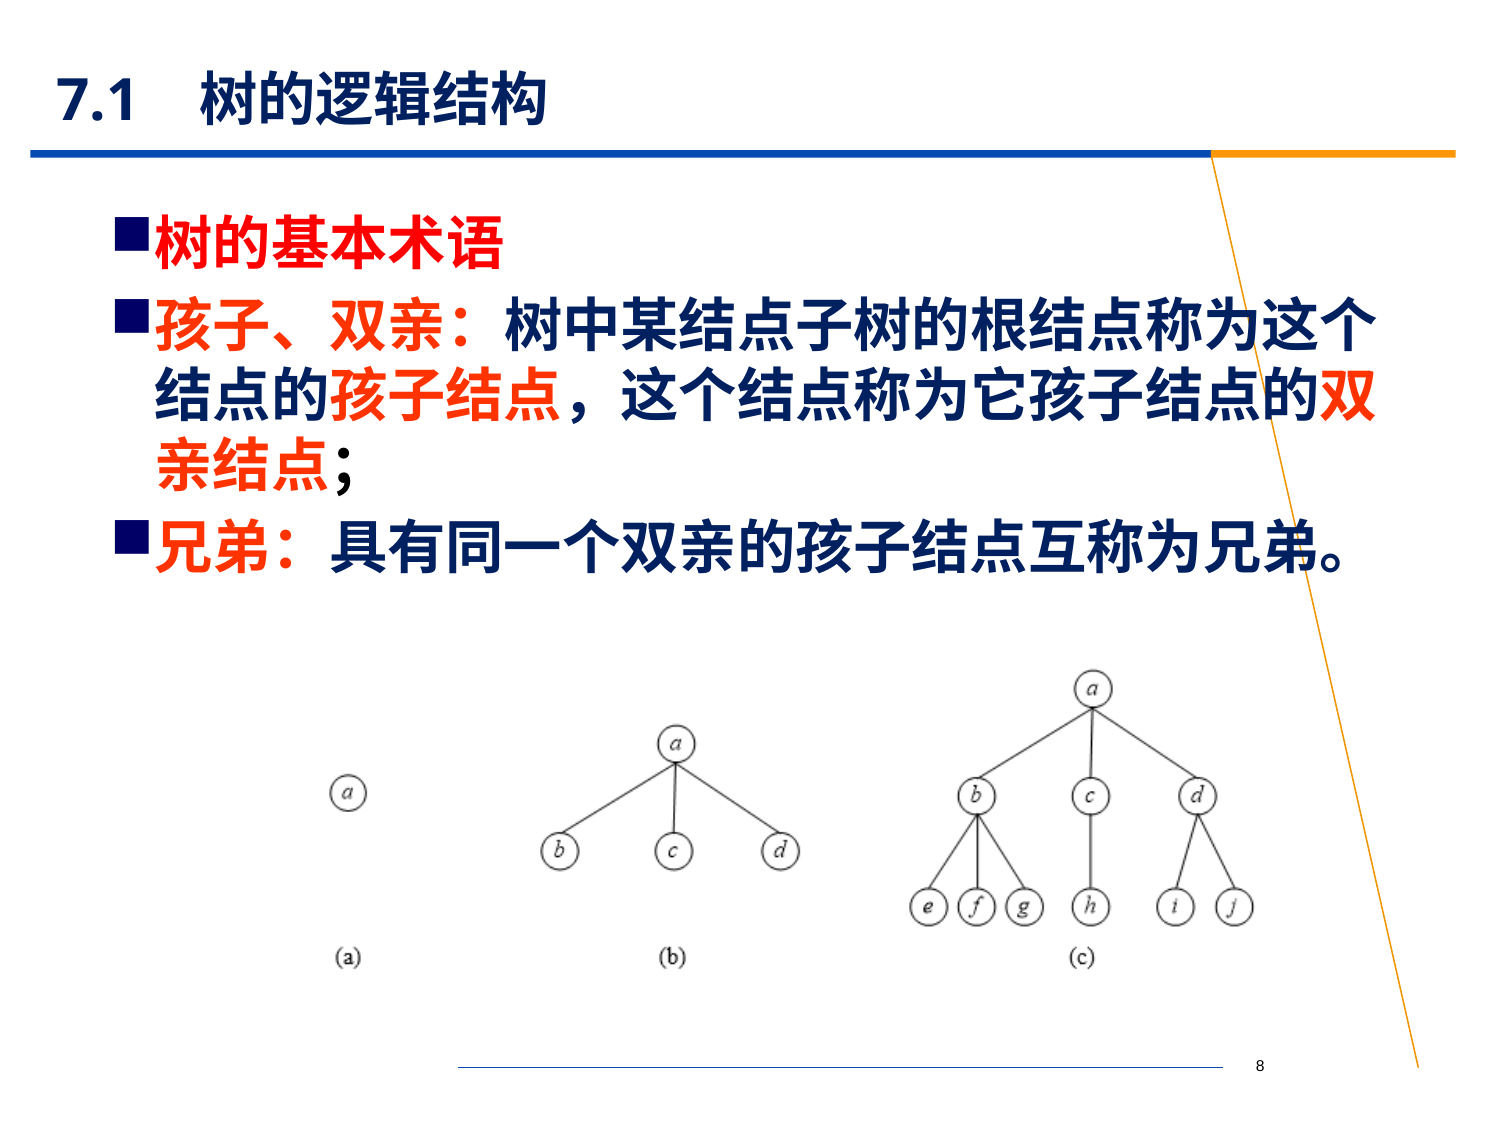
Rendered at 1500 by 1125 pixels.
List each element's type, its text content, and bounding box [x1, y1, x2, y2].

text_box 树的基本术语 孩子、双亲：树中某结点子树的根结点称为这个结点的孩子结点，这个结点称为它孩子结点的双亲结点； 兄弟：具有同一个双亲的孩子结点互称为兄弟。 [95, 199, 1446, 365]
title 7.1 树的逻辑结构 [41, 64, 1392, 130]
picture [278, 658, 1263, 977]
